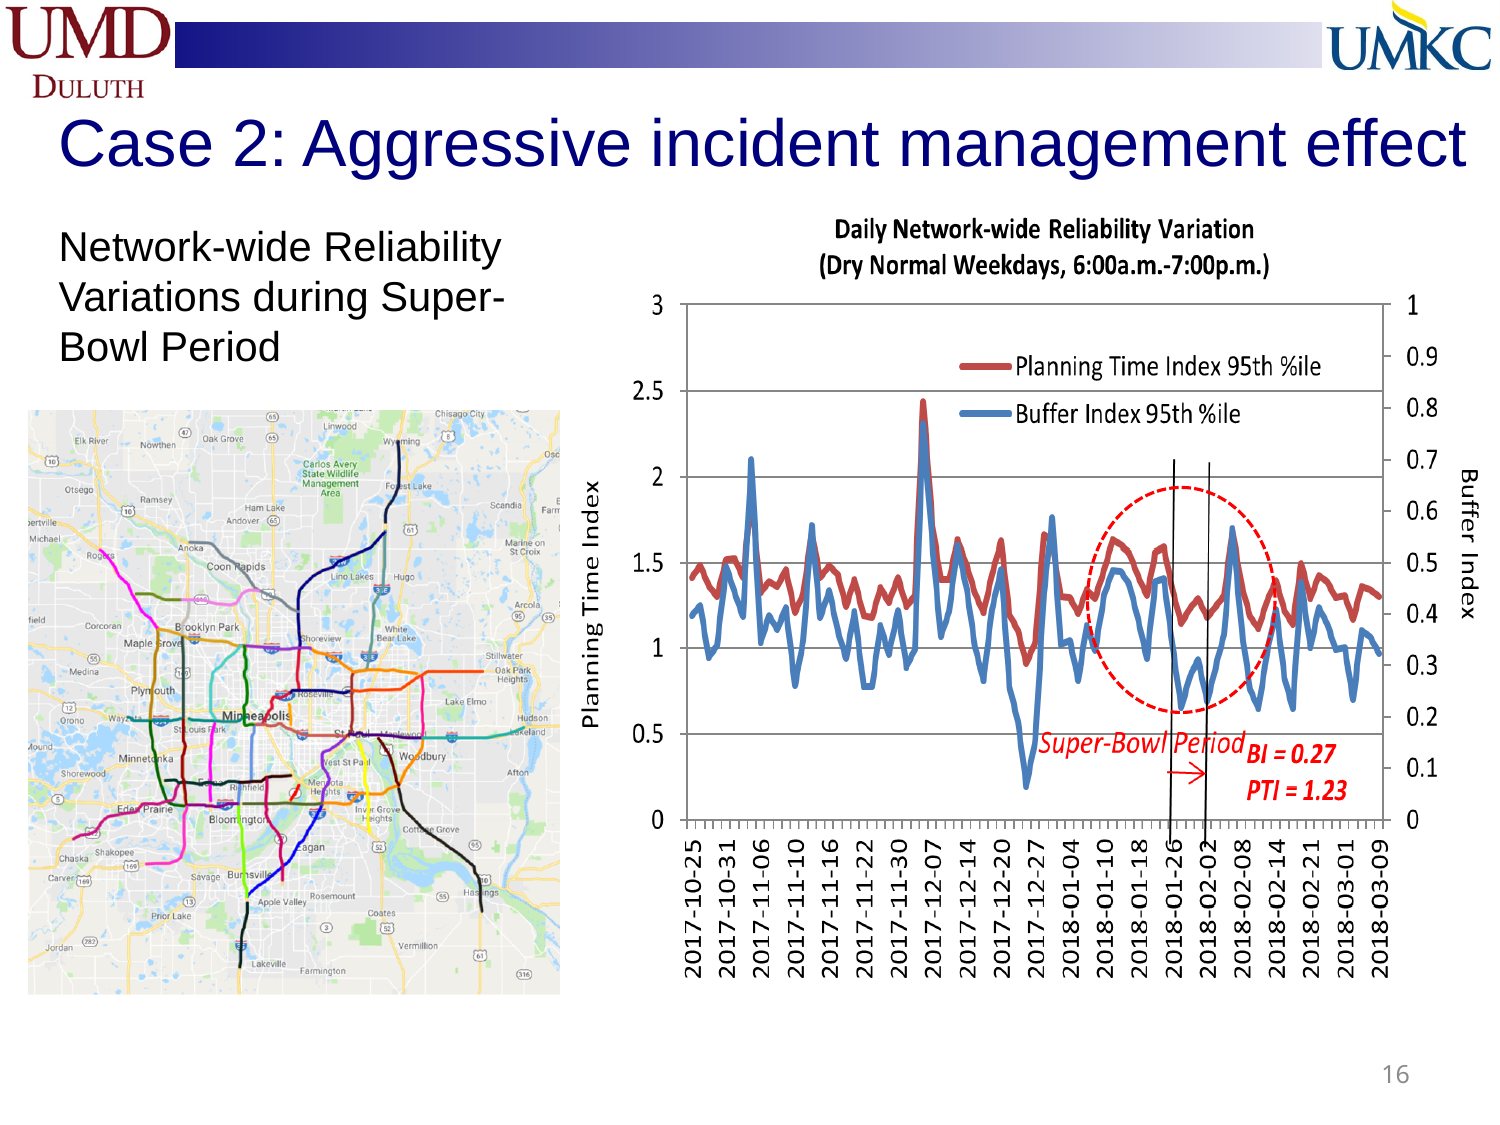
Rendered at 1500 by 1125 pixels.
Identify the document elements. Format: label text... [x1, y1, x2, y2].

slide_number 16 [1074, 1024, 1426, 1101]
picture [28, 410, 560, 1001]
text_box Case 2: Aggressive incident management effect [43, 92, 1500, 187]
picture [1322, 0, 1500, 72]
picture [565, 212, 1491, 1001]
text_box Network-wide Reliability Variations during Super-Bowl Period [43, 212, 562, 378]
picture [0, 0, 175, 114]
